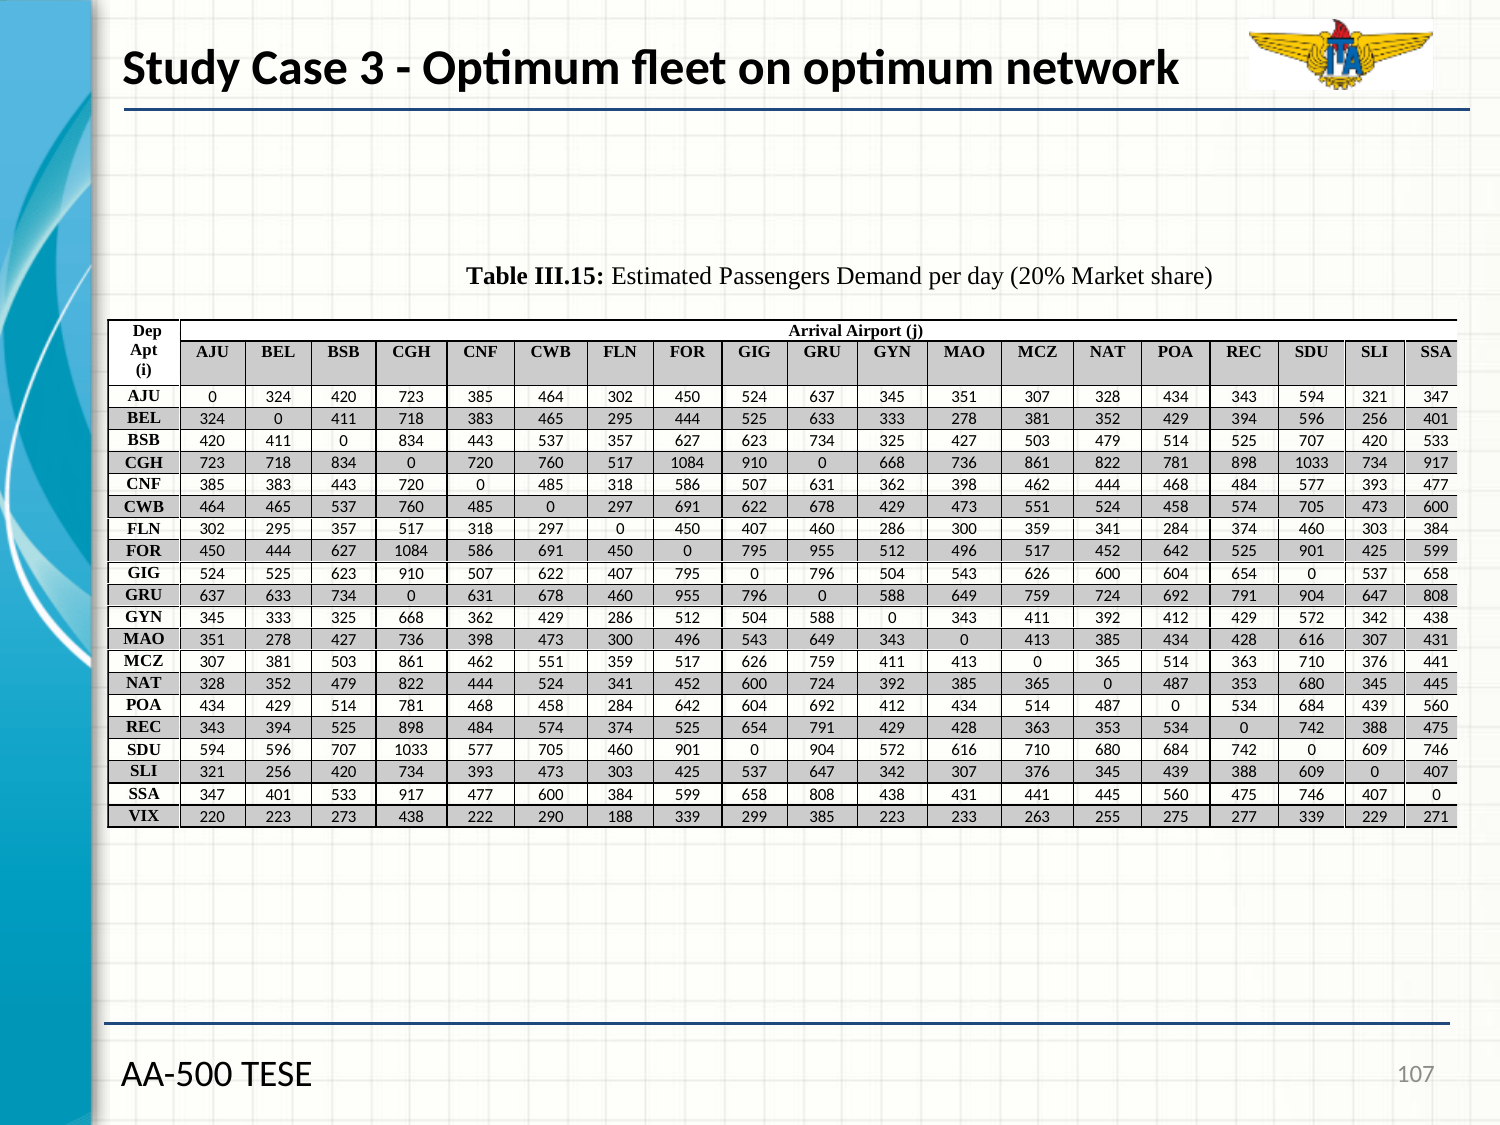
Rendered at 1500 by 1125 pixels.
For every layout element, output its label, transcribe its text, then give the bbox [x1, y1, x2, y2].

slide_number 107 [1100, 1042, 1450, 1103]
text_box Study Case 3 - Optimum fleet on optimum network [107, 27, 1258, 102]
picture [0, 0, 1500, 1125]
